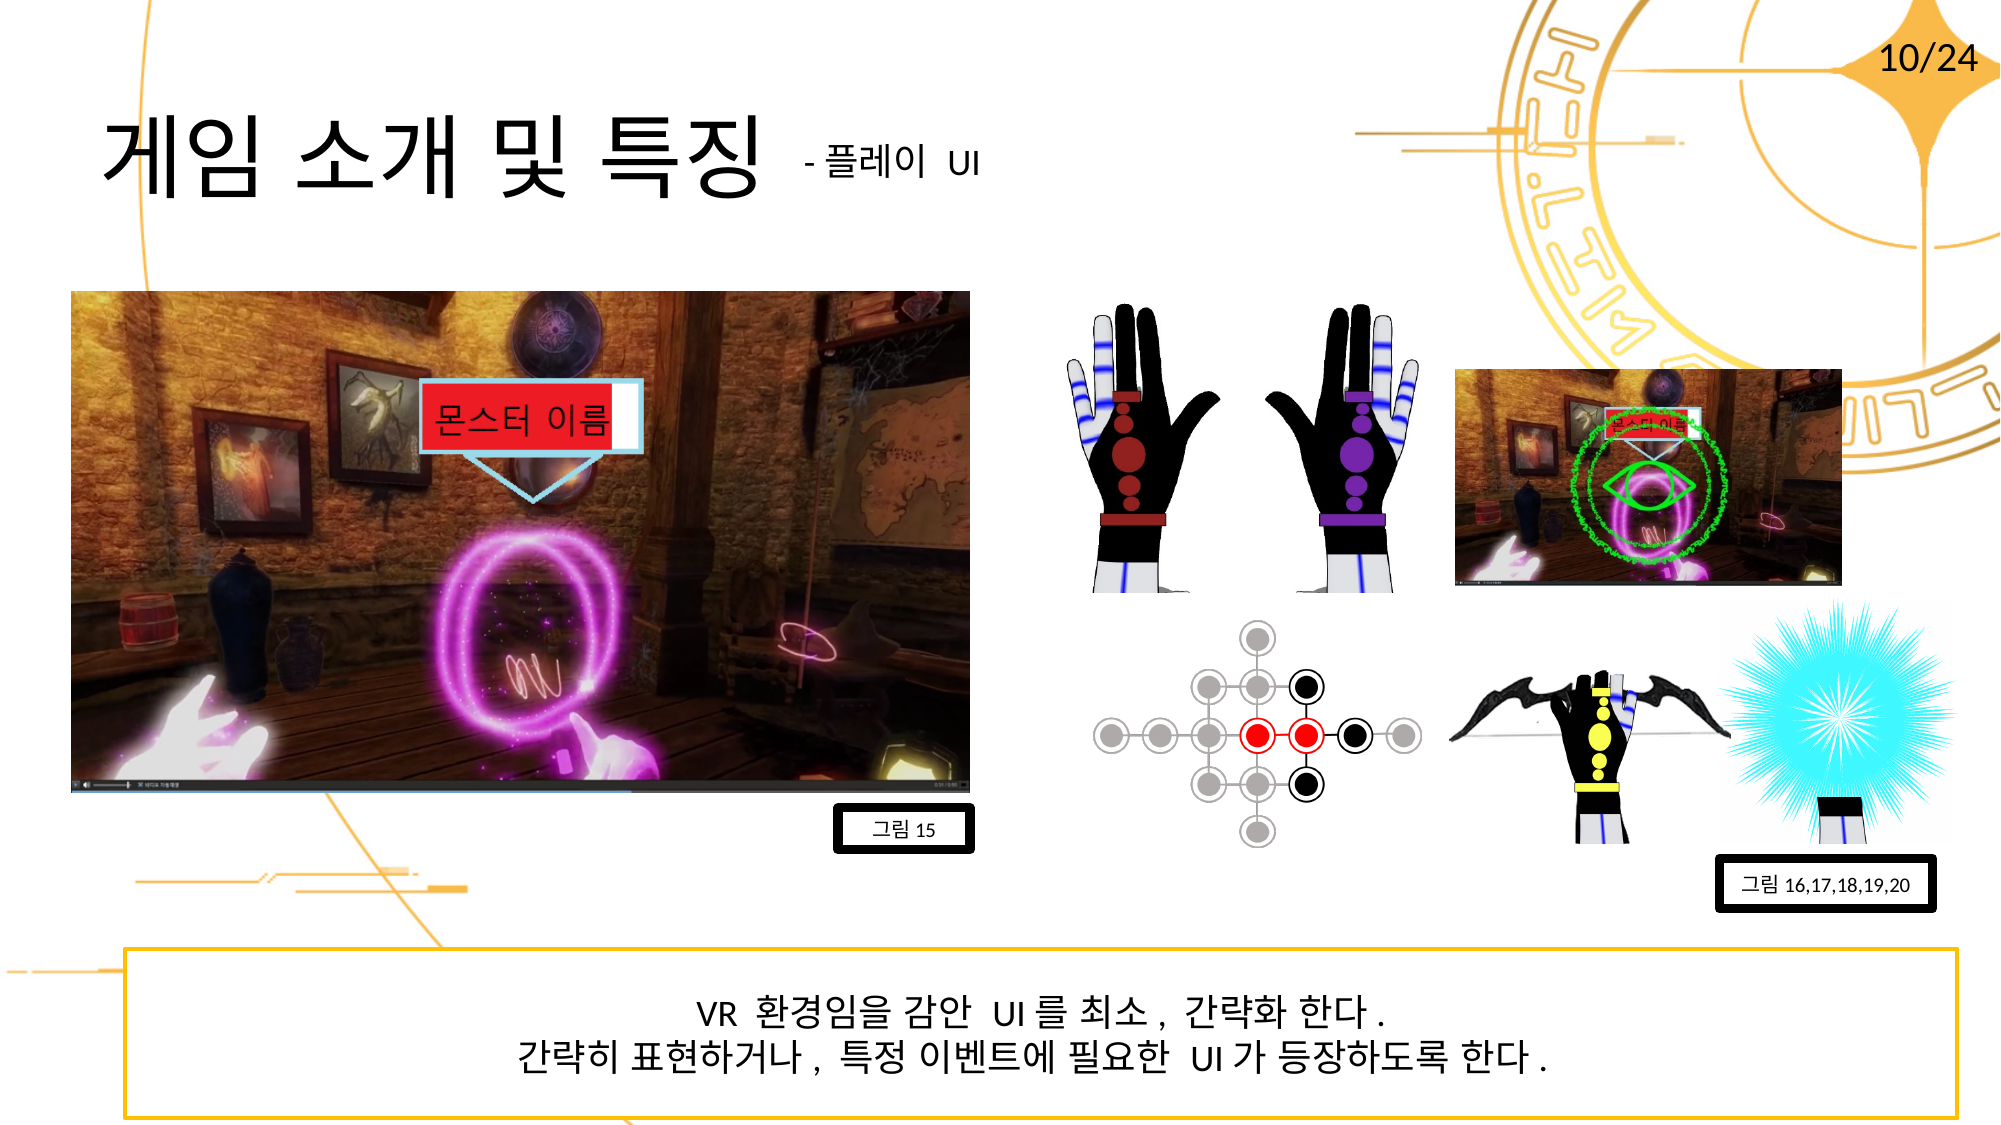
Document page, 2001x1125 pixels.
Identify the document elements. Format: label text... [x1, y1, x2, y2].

title 게임 소개 및 특징 [84, 52, 1810, 271]
text_box -플레이 UI [789, 130, 1005, 191]
text_box 10/24 [1862, 22, 1994, 88]
picture [0, 0, 2001, 1125]
text_box 그림16,17,18,19,20 [1717, 856, 1934, 911]
text_box VR 환경임을 감안 UI를 최소, 간략화 한다. 간략히 표현하거나, 특정 이벤트에 필요한 UI가 등장하도록 한다. [123, 947, 1959, 1120]
text_box 그림15 [836, 806, 972, 852]
